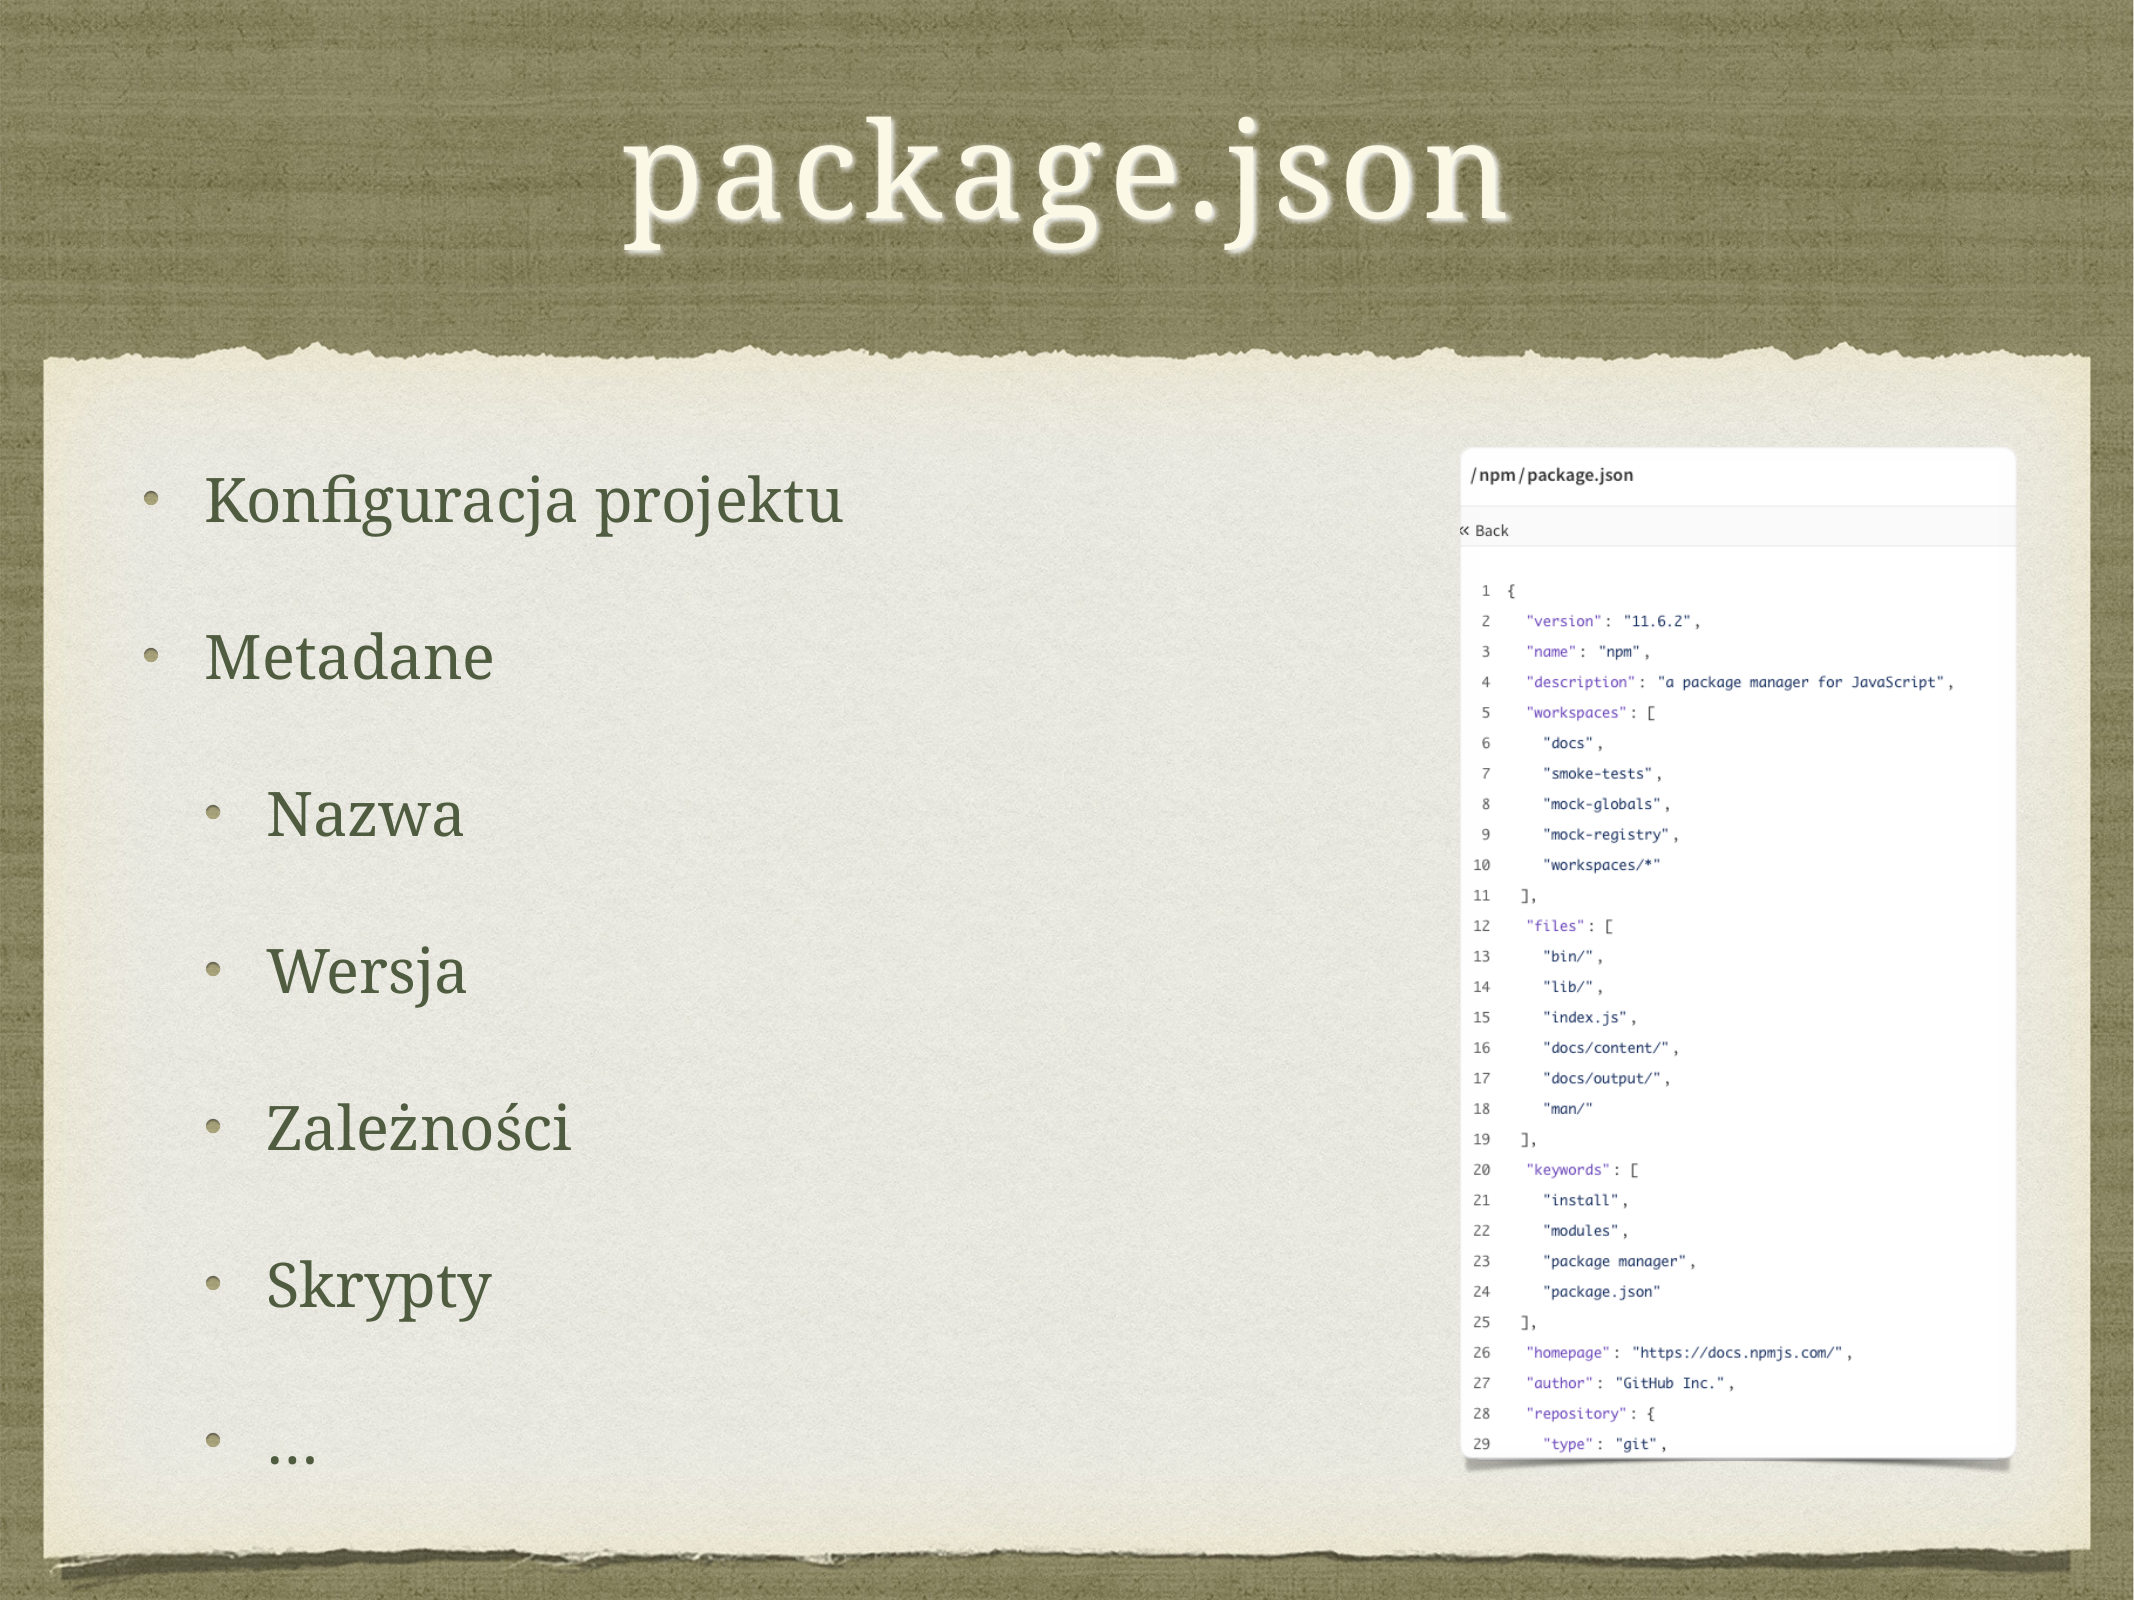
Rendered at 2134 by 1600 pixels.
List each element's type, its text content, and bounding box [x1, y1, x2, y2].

list Konfiguracja projektu Metadane Nazwa Wersja Zależności Skrypty … [134, 453, 1026, 1470]
picture [0, 0, 2134, 1600]
title package.json [134, 7, 1999, 343]
